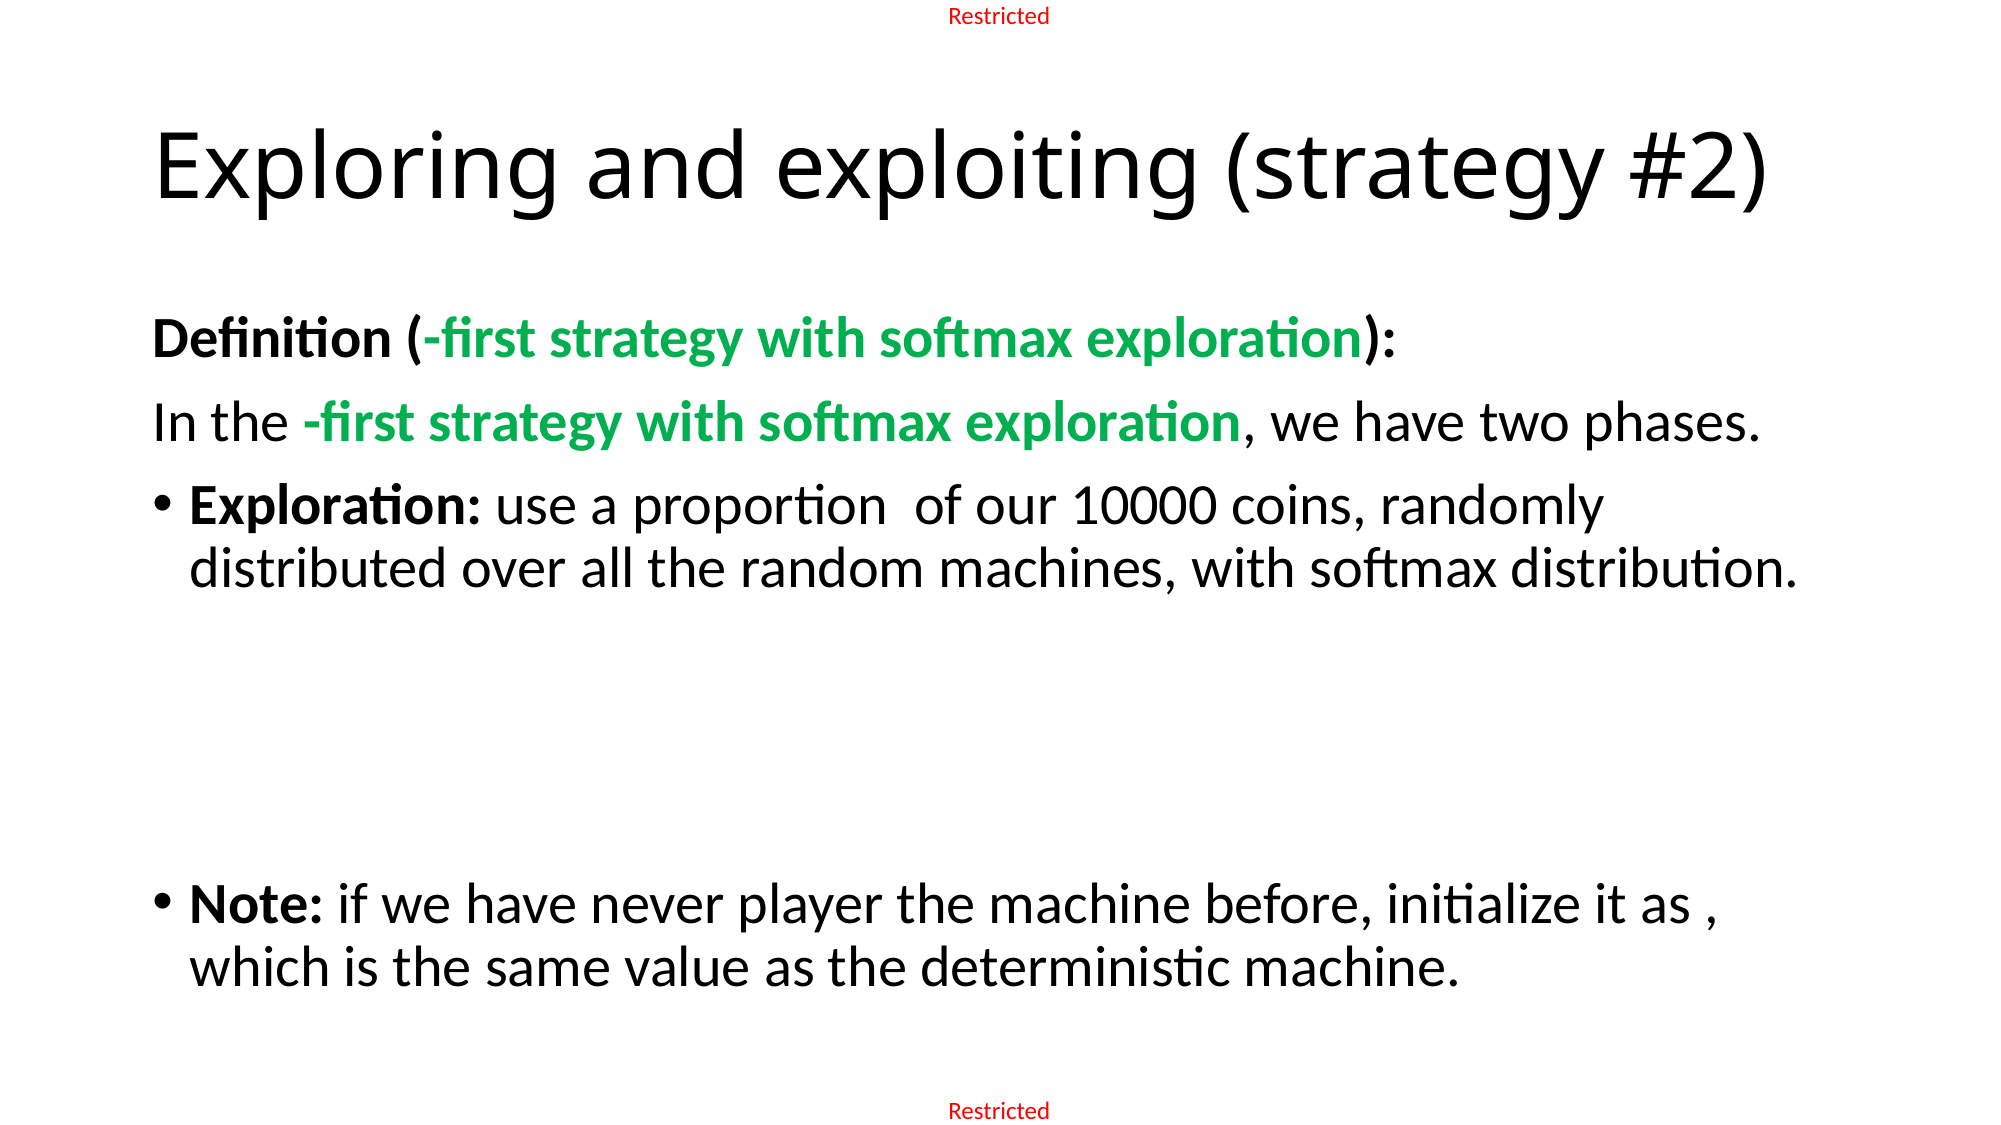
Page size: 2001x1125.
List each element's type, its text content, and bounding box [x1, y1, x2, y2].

title Exploring and exploiting (strategy #2) [137, 59, 1863, 278]
